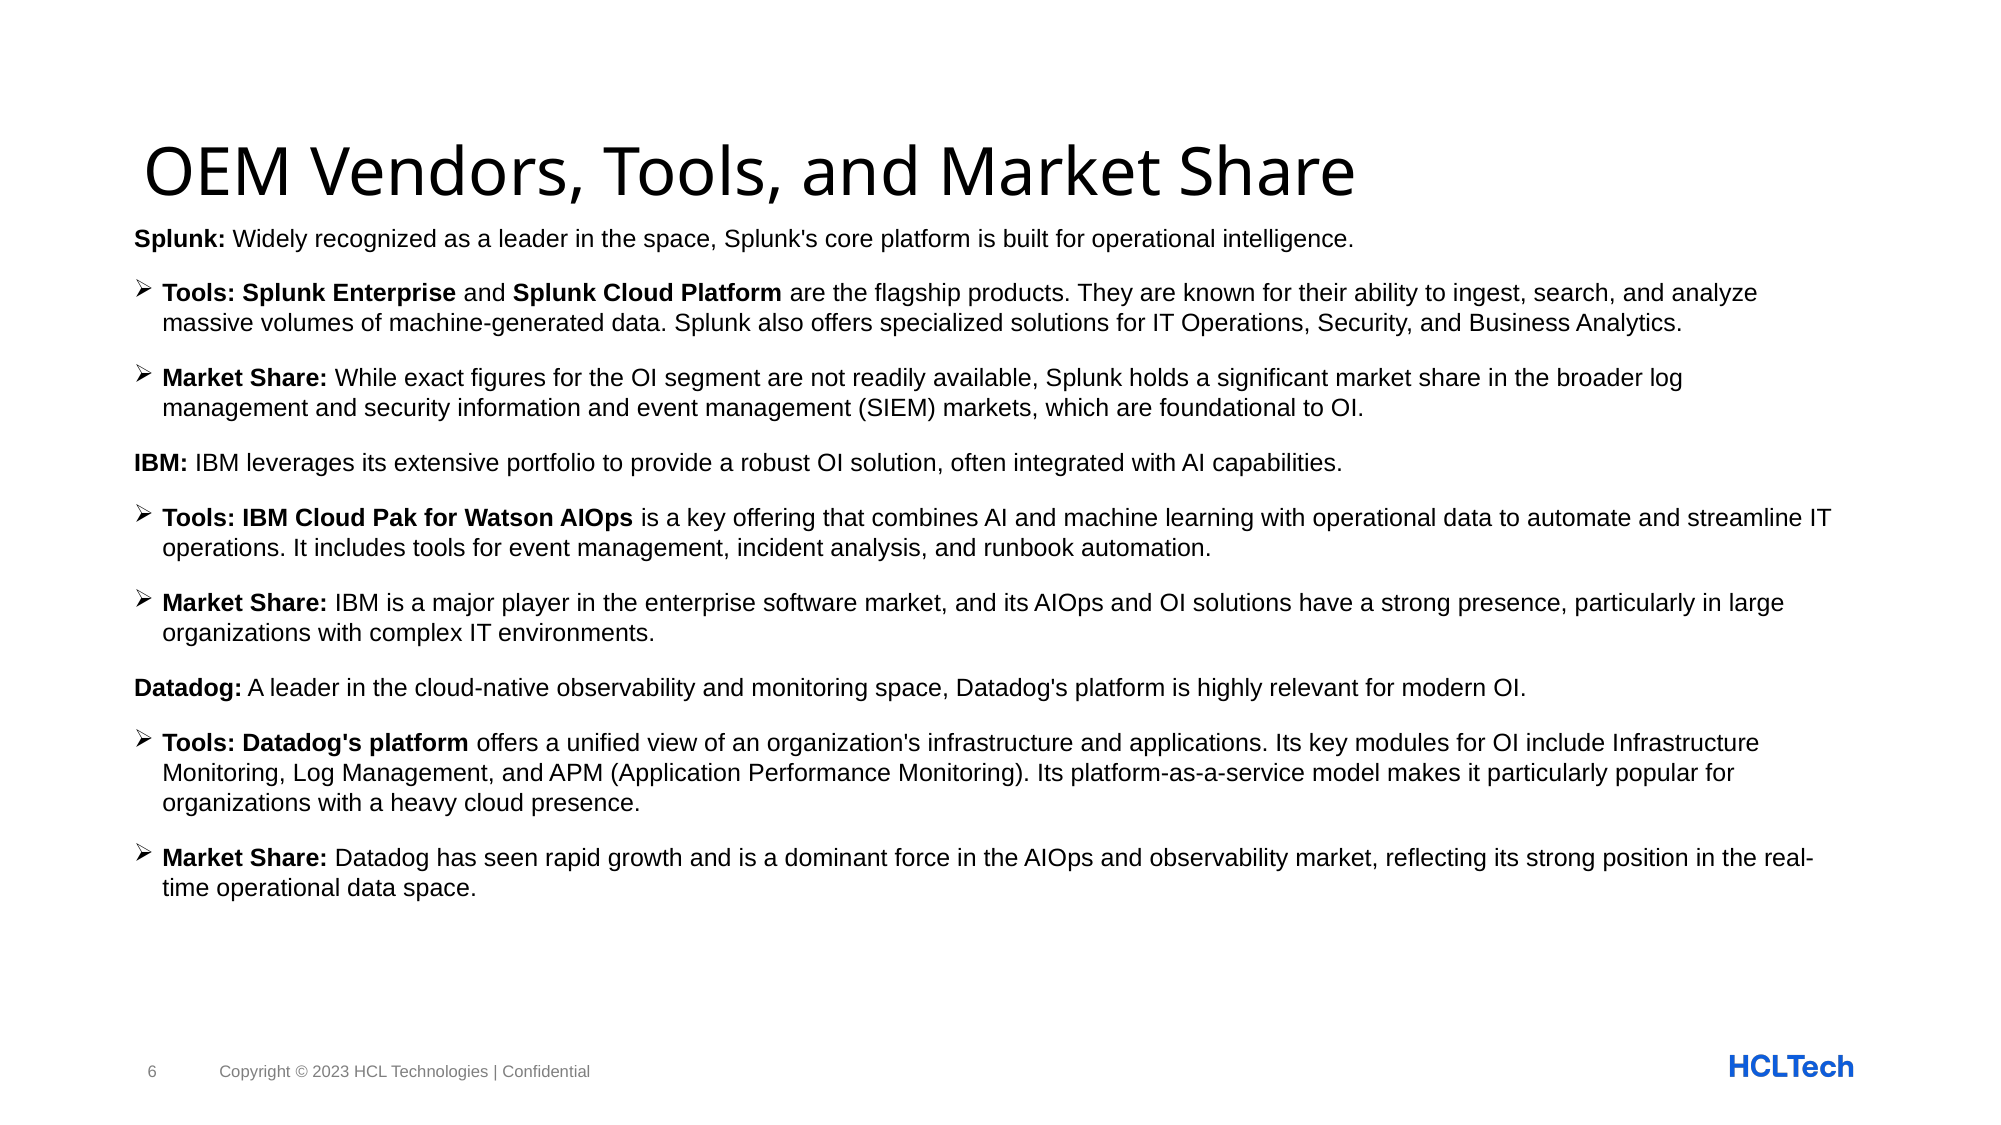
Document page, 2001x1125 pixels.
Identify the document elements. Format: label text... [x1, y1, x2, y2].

title OEM Vendors, Tools, and Market Share [143, 142, 1853, 211]
list Splunk: Widely recognized as a leader in the space, Splunk's core platform is built for operational intelligence. Tools: Splunk Enterprise and Splunk Cloud Platform are the flagship products. They are known for their ability to ingest, search, and analyze massive volumes of machine-generated data. Splunk also offers specialized solutions for IT Operations, Security, and Business Analytics. Market Share: While exact figures for the OI segment are not readily available, Splunk holds a significant market share in the broader log management and security information and event management (SIEM) markets, which are foundational to OI. IBM: IBM leverages its extensive portfolio to provide a robust OI solution, often integrated with AI capabilities. Tools: IBM Cloud Pak for Watson AIOps is a key offering that combines AI and machine learning with operational data to automate and streamline IT operations. It includes tools for event management, incident analysis, and runbook automation. Market Share: IBM is a major player in the enterprise software market, and its AIOps and OI solutions have a strong presence, particularly in large organizations with complex IT environments. Datadog: A leader in the cloud-native observability and monitoring space, Datadog's platform is highly relevant for modern OI. Tools: Datadog's platform offers a unified view of an organization's infrastructure and applications. Its key modules for OI include Infrastructure Monitoring, Log Management, and APM (Application Performance Monitoring). Its platform-as-a-service model makes it particularly popular for organizations with a heavy cloud presence. Market Share: Datadog has seen rapid growth and is a dominant force in the AIOps and observability market, reflecting its strong position in the real-time operational data space. [134, 222, 1840, 1081]
picture [1719, 1044, 1864, 1088]
